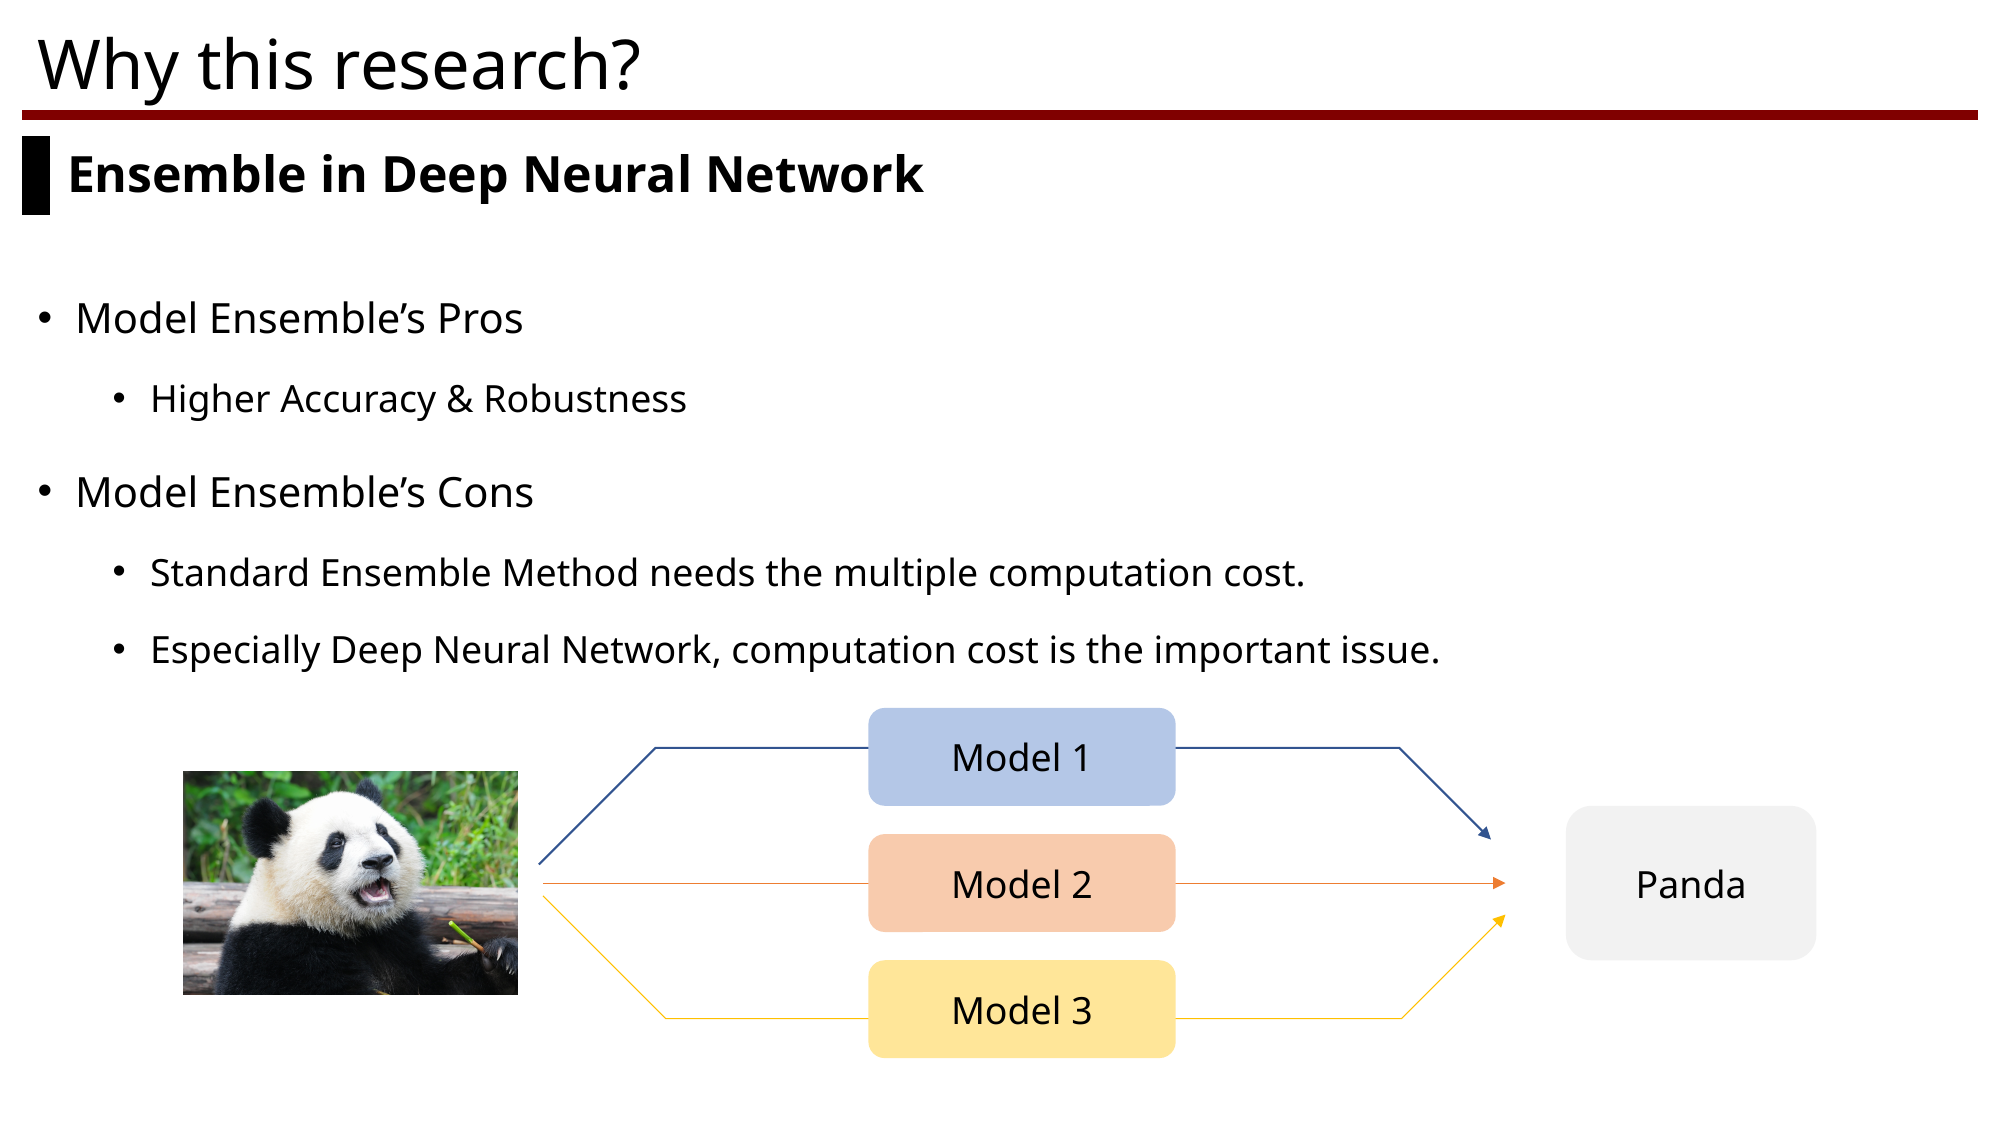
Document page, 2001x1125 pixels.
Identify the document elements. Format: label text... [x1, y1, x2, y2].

title Why this research? [22, 22, 1748, 112]
list Model Ensemble’s Pros Higher Accuracy & Robustness Model Ensemble’s Cons Standard Ensemble Method needs the multiple computation cost. Especially Deep Neural Network, computation cost is the important issue. [22, 259, 1978, 1014]
list Ensemble in Deep Neural Network [52, 137, 1752, 215]
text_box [183, 707, 1817, 1059]
